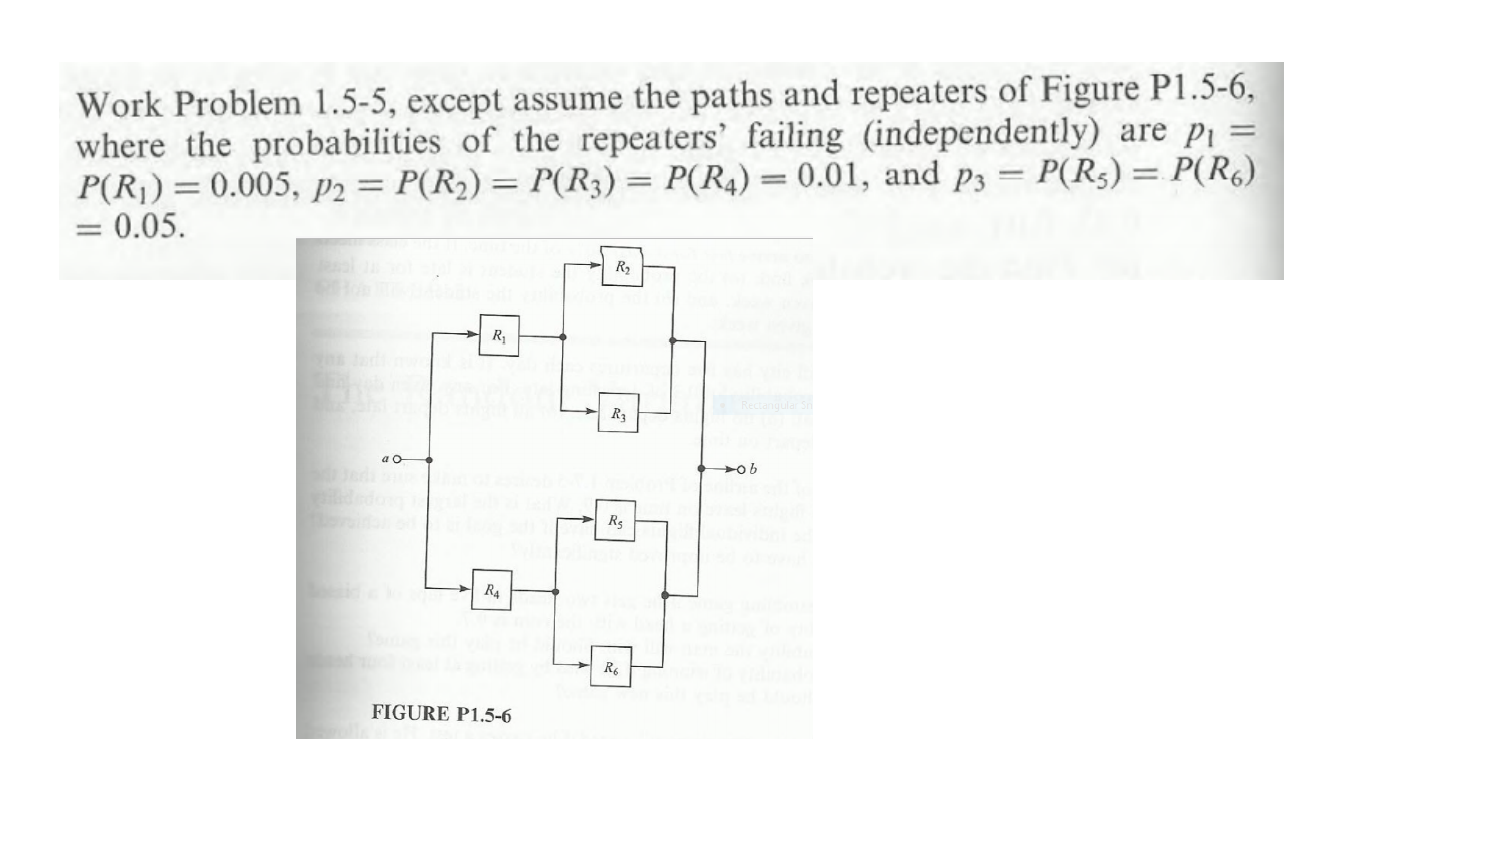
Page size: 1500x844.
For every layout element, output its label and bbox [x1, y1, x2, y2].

picture [58, 61, 1285, 740]
